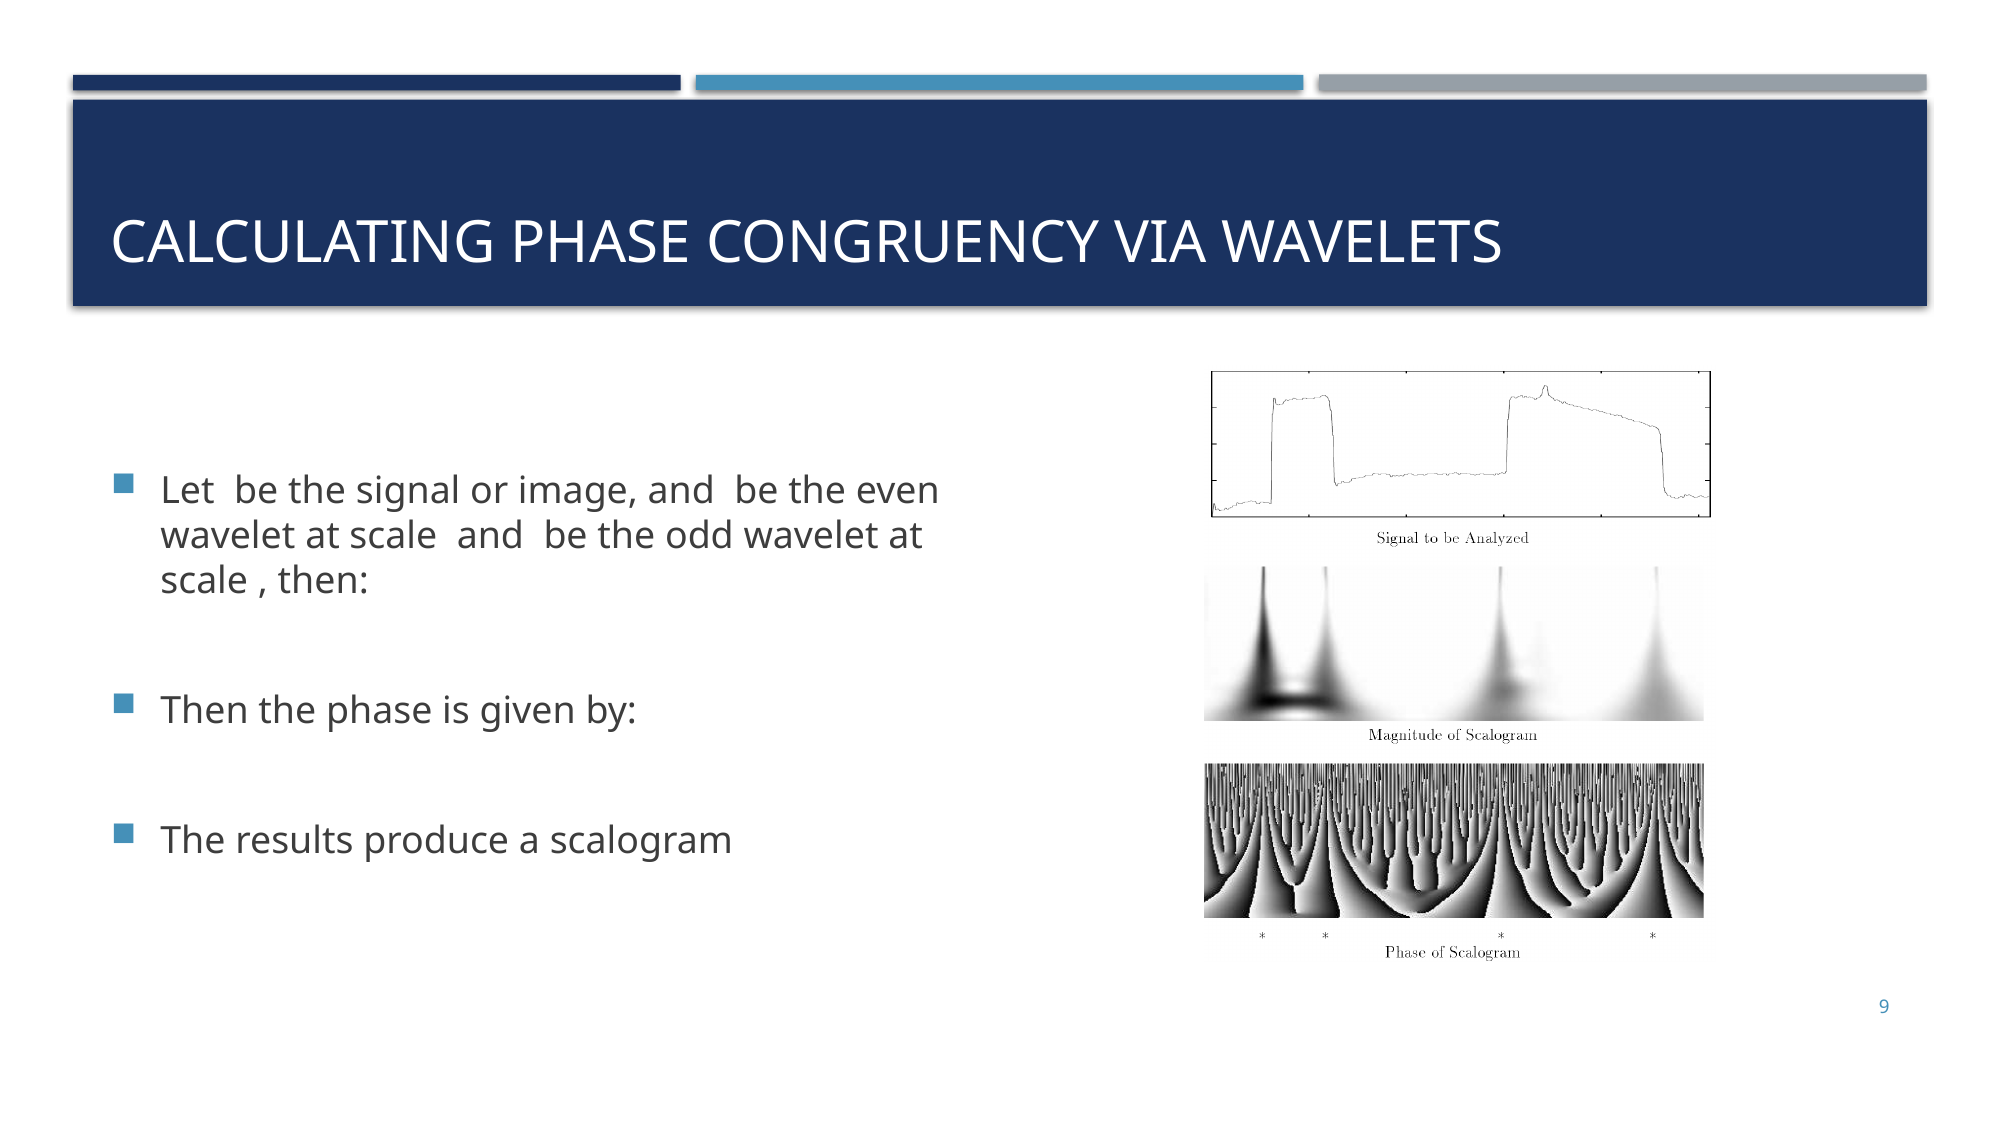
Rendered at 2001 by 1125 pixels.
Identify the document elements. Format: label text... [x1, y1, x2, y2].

title Calculating phase congruency via wavelets [95, 119, 1905, 282]
slide_number 9 [1732, 977, 1905, 1037]
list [1203, 364, 1716, 962]
